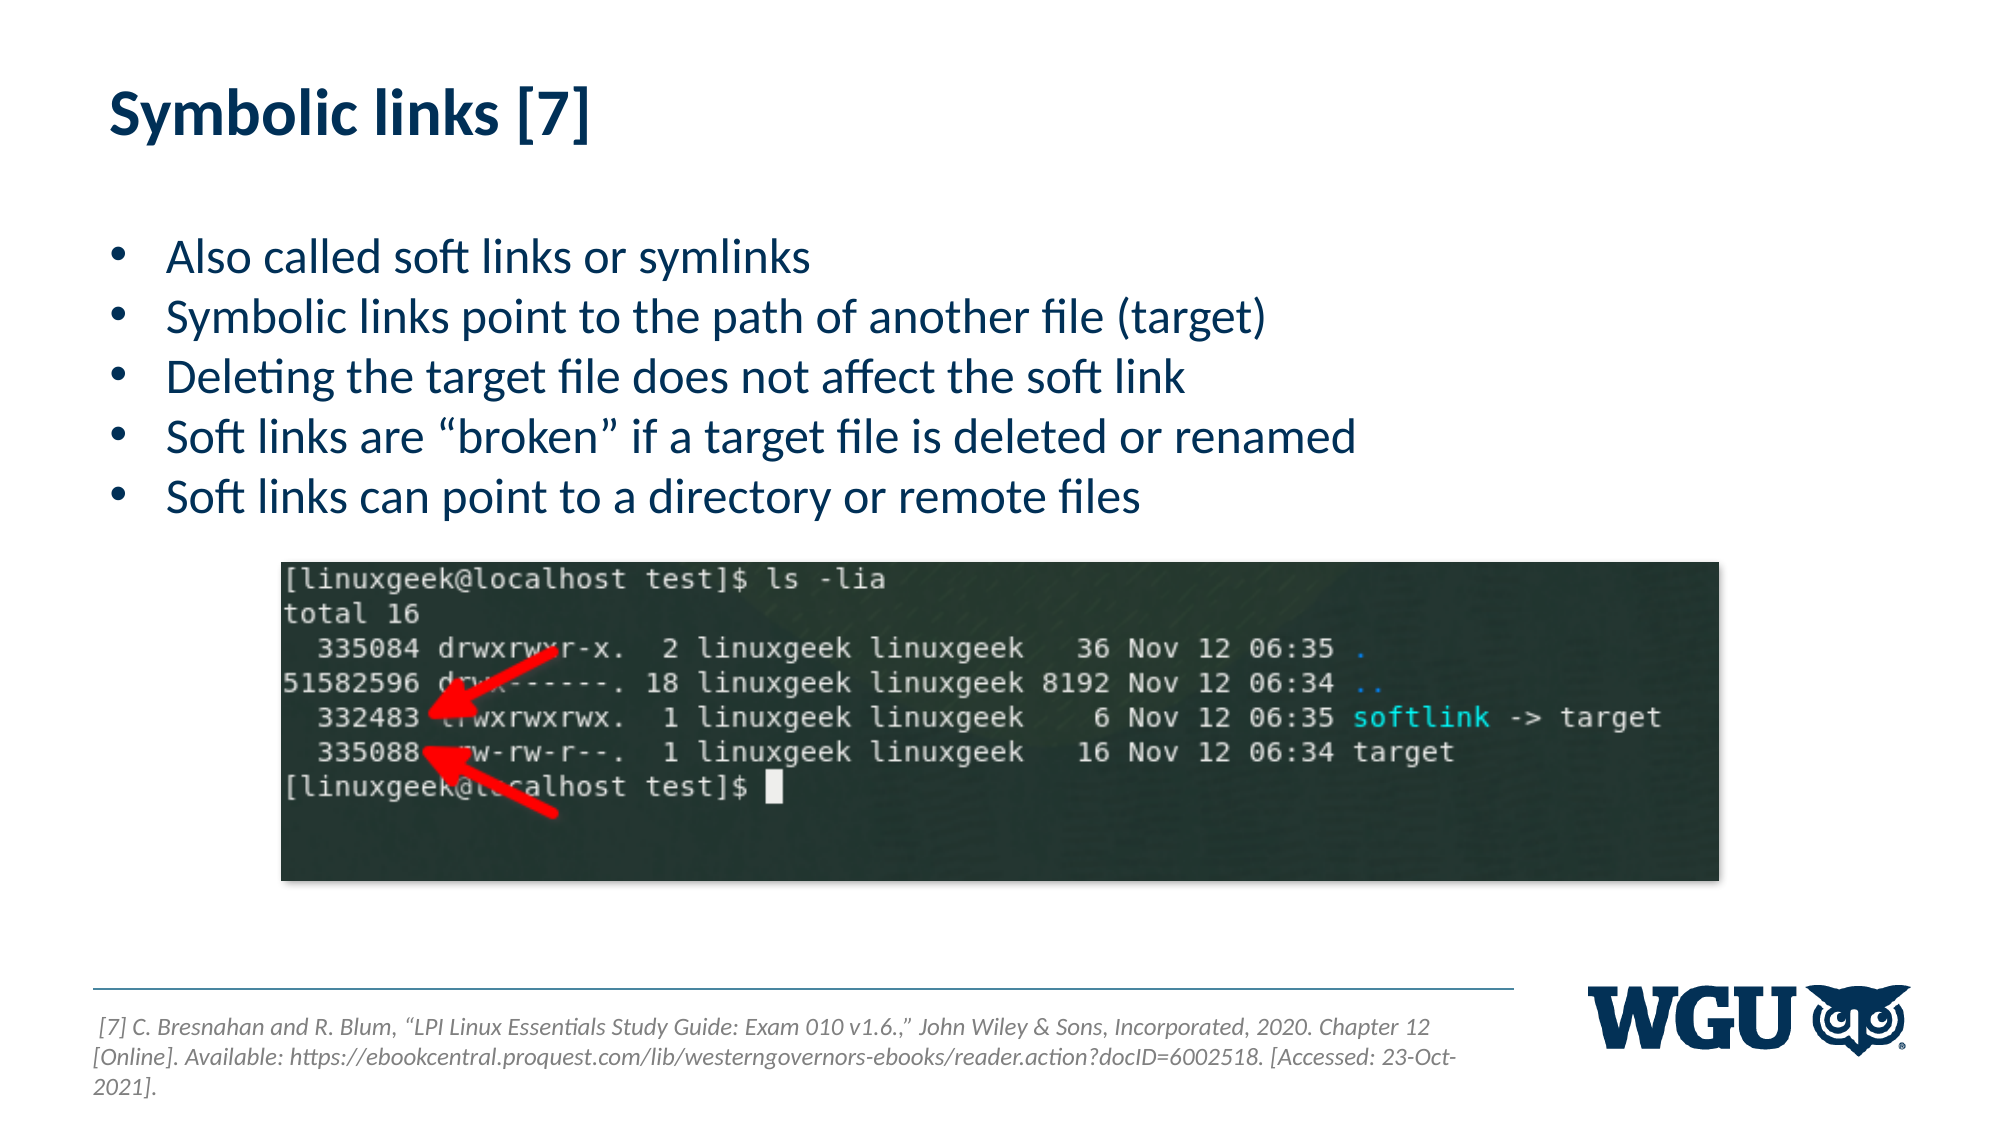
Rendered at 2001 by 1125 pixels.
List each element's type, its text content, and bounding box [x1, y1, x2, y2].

text_box [94, 208, 1639, 917]
picture [281, 562, 1719, 881]
text_box Also called soft links or symlinks Symbolic links point to the path of another file (target) Deleting the target file does not affect the soft link Soft links are “broken” if a target file is deleted or renamed Soft links can point to a directory or remote files [94, 215, 1376, 531]
picture [1586, 984, 1912, 1057]
text_box [7] C. Bresnahan and R. Blum, “LPI Linux Essentials Study Guide: Exam 010 v1.6.,” John Wiley & Sons, Incorporated, 2020. Chapter 12 [Online]. Available: https://ebookcentral.proquest.com/lib/westerngovernors-ebooks/reader.action?docID=6002518. [Accessed: 23-Oct-2021]. [78, 1003, 1515, 1108]
title Symbolic links [7] [94, 0, 1376, 208]
